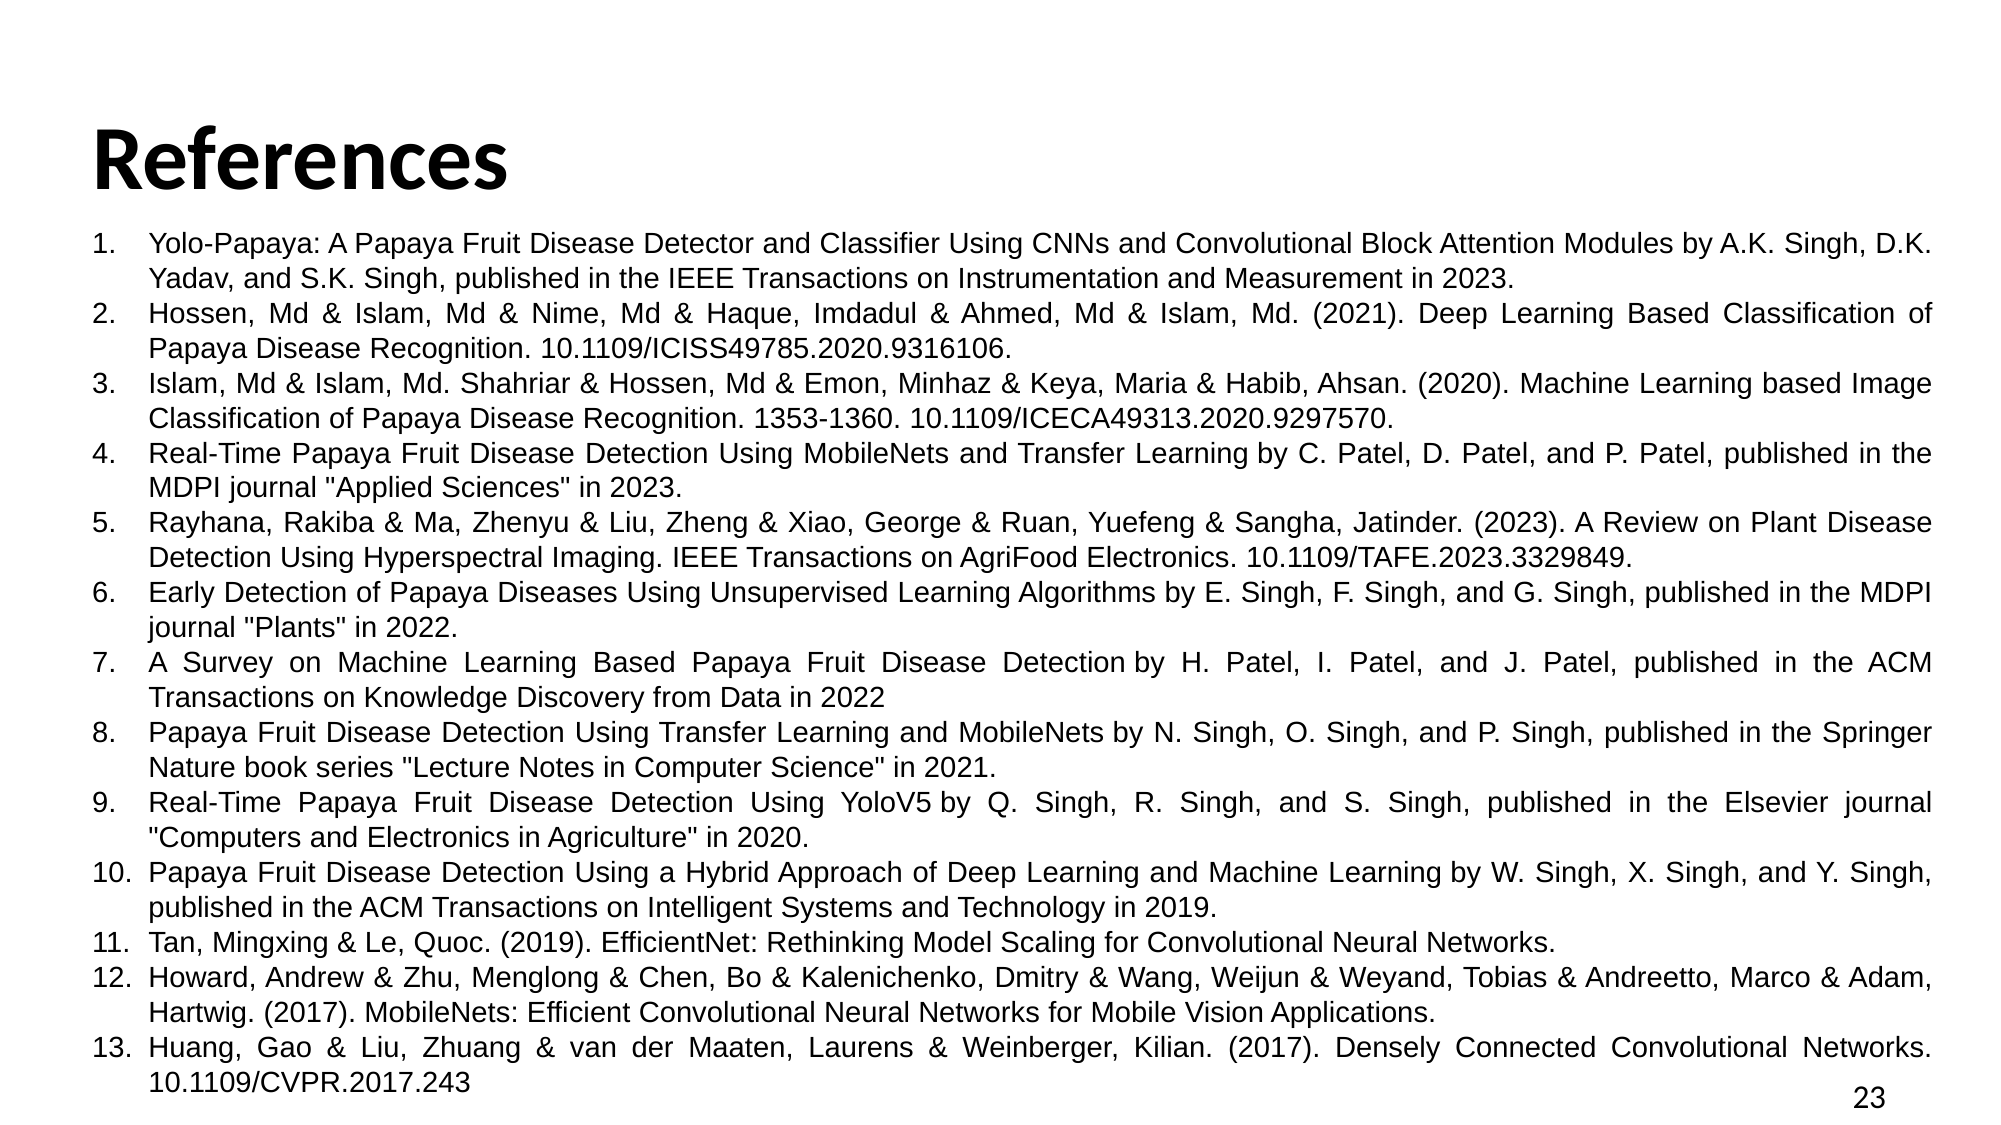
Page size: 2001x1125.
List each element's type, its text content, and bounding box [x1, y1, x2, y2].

text_box References [77, 90, 2000, 216]
text_box Yolo-Papaya: A Papaya Fruit Disease Detector and Classifier Using CNNs and Convolutional Block Attention Modules by A.K. Singh, D.K. Yadav, and S.K. Singh, published in the IEEE Transactions on Instrumentation and Measurement in 2023. Hossen, Md & Islam, Md & Nime, Md & Haque, Imdadul & Ahmed, Md & Islam, Md. (2021). Deep Learning Based Classification of Papaya Disease Recognition. 10.1109/ICISS49785.2020.9316106. Islam, Md & Islam, Md. Shahriar & Hossen, Md & Emon, Minhaz & Keya, Maria & Habib, Ahsan. (2020). Machine Learning based Image Classification of Papaya Disease Recognition. 1353-1360. 10.1109/ICECA49313.2020.9297570. Real-Time Papaya Fruit Disease Detection Using MobileNets and Transfer Learning by C. Patel, D. Patel, and P. Patel, published in the MDPI journal "Applied Sciences" in 2023. Rayhana, Rakiba & Ma, Zhenyu & Liu, Zheng & Xiao, George & Ruan, Yuefeng & Sangha, Jatinder. (2023). A Review on Plant Disease Detection Using Hyperspectral Imaging. IEEE Transactions on AgriFood Electronics. 10.1109/TAFE.2023.3329849. Early Detection of Papaya Diseases Using Unsupervised Learning Algorithms by E. Singh, F. Singh, and G. Singh, published in the MDPI journal "Plants" in 2022. A Survey on Machine Learning Based Papaya Fruit Disease Detection by H. Patel, I. Patel, and J. Patel, published in the ACM Transactions on Knowledge Discovery from Data in 2022 Papaya Fruit Disease Detection Using Transfer Learning and MobileNets by N. Singh, O. Singh, and P. Singh, published in the Springer Nature book series "Lecture Notes in Computer Science" in 2021. Real-Time Papaya Fruit Disease Detection Using YoloV5 by Q. Singh, R. Singh, and S. Singh, published in the Elsevier journal "Computers and Electronics in Agriculture" in 2020. Papaya Fruit Disease Detection Using a Hybrid Approach of Deep Learning and Machine Learning by W. Singh, X. Singh, and Y. Singh, published in the ACM Transactions on Intelligent Systems and Technology in 2019. Tan, Mingxing & Le, Quoc. (2019). EfficientNet: Rethinking Model Scaling for Convolutional Neural Networks. Howard, Andrew & Zhu, Menglong & Chen, Bo & Kalenichenko, Dmitry & Wang, Weijun & Weyand, Tobias & Andreetto, Marco & Adam, Hartwig. (2017). MobileNets: Efficient Convolutional Neural Networks for Mobile Vision Applications. Huang, Gao & Liu, Zhuang & van der Maaten, Laurens & Weinberger, Kilian. (2017). Densely Connected Convolutional Networks. 10.1109/CVPR.2017.243 [77, 216, 1950, 1125]
text_box 23 [1450, 1065, 1901, 1125]
